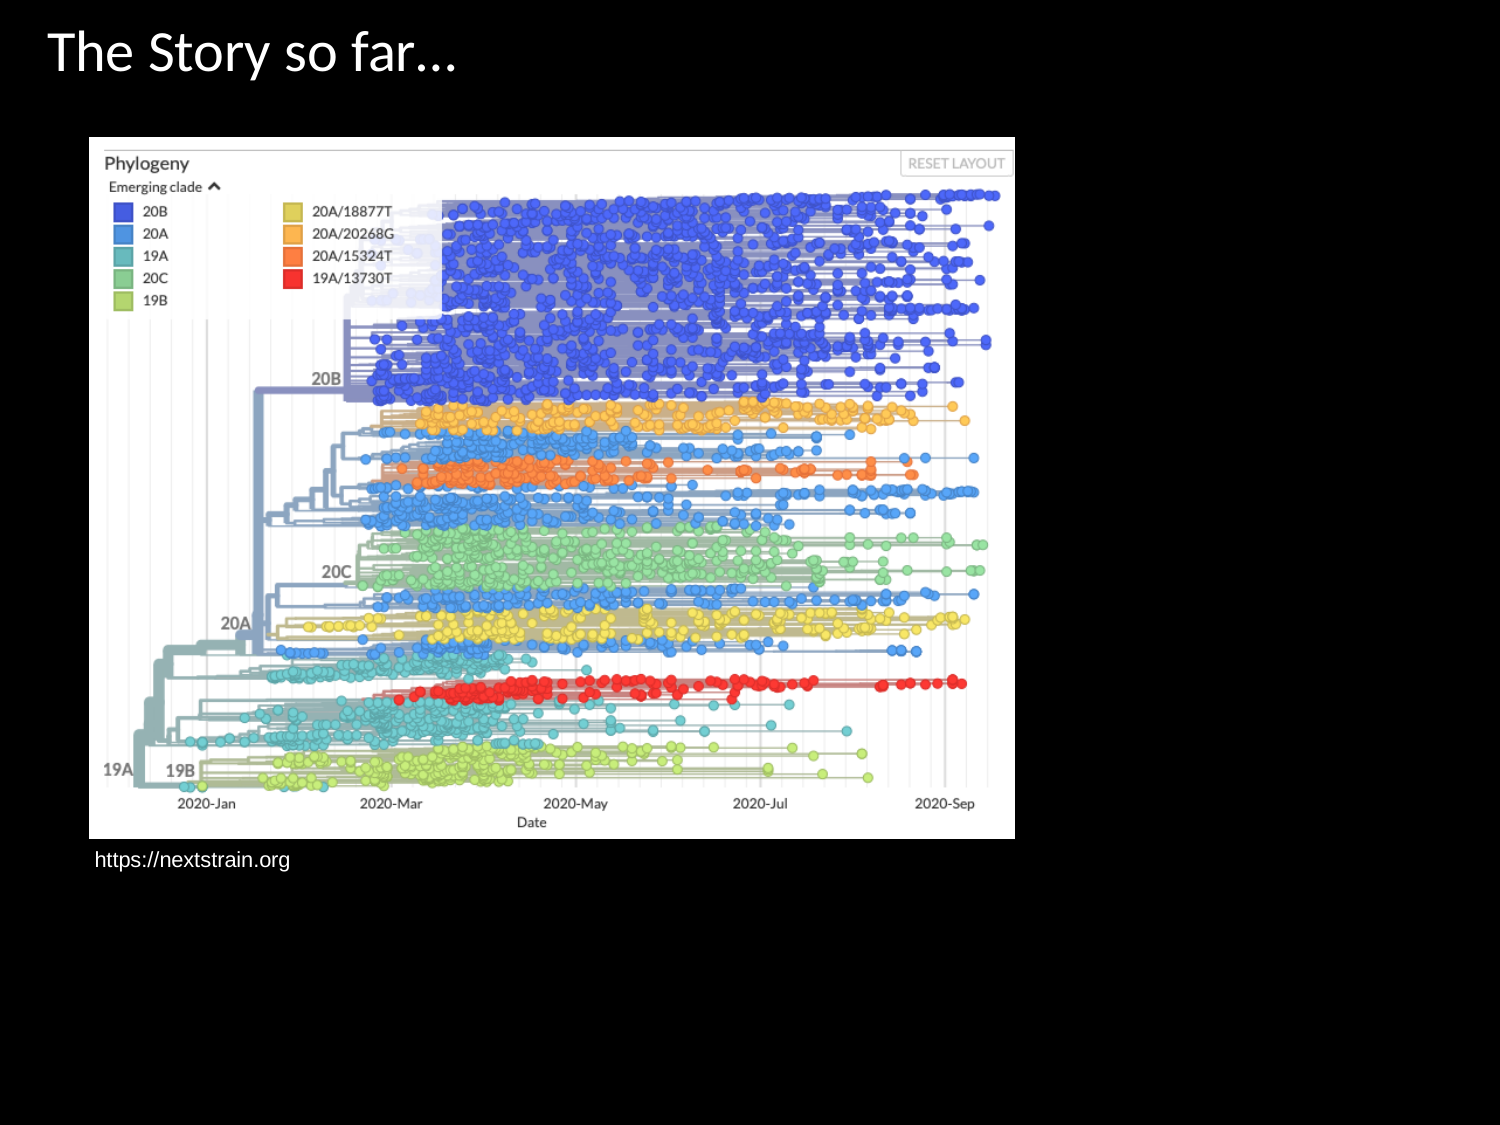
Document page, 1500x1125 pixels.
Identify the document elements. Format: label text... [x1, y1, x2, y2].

text_box https://nextstrain.org [79, 838, 306, 880]
picture [89, 137, 1015, 839]
text_box The Story so far… [32, 5, 1459, 92]
